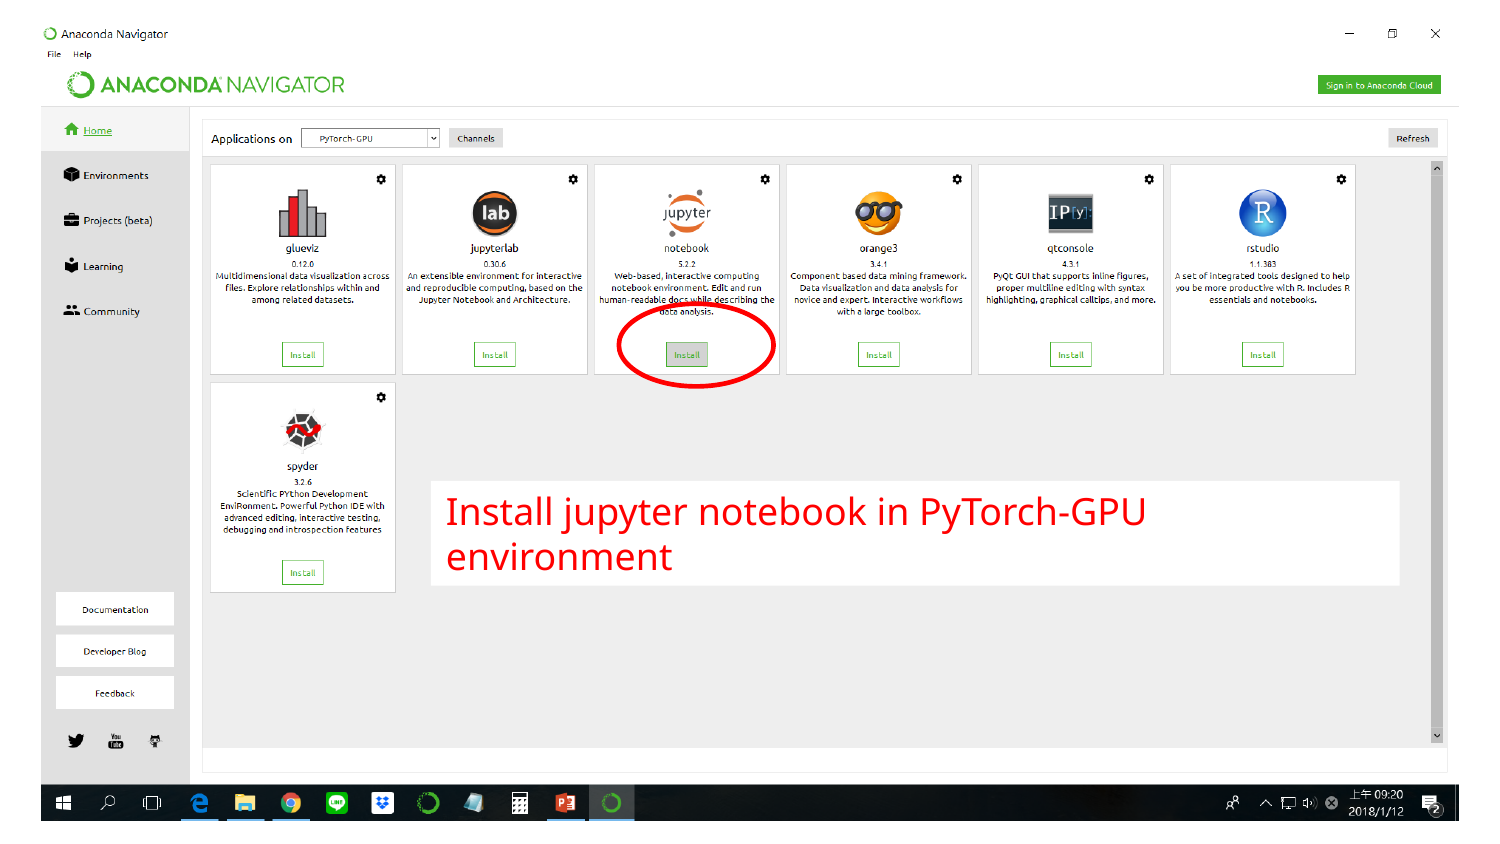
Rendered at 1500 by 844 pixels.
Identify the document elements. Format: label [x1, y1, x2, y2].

picture [41, 23, 1459, 822]
